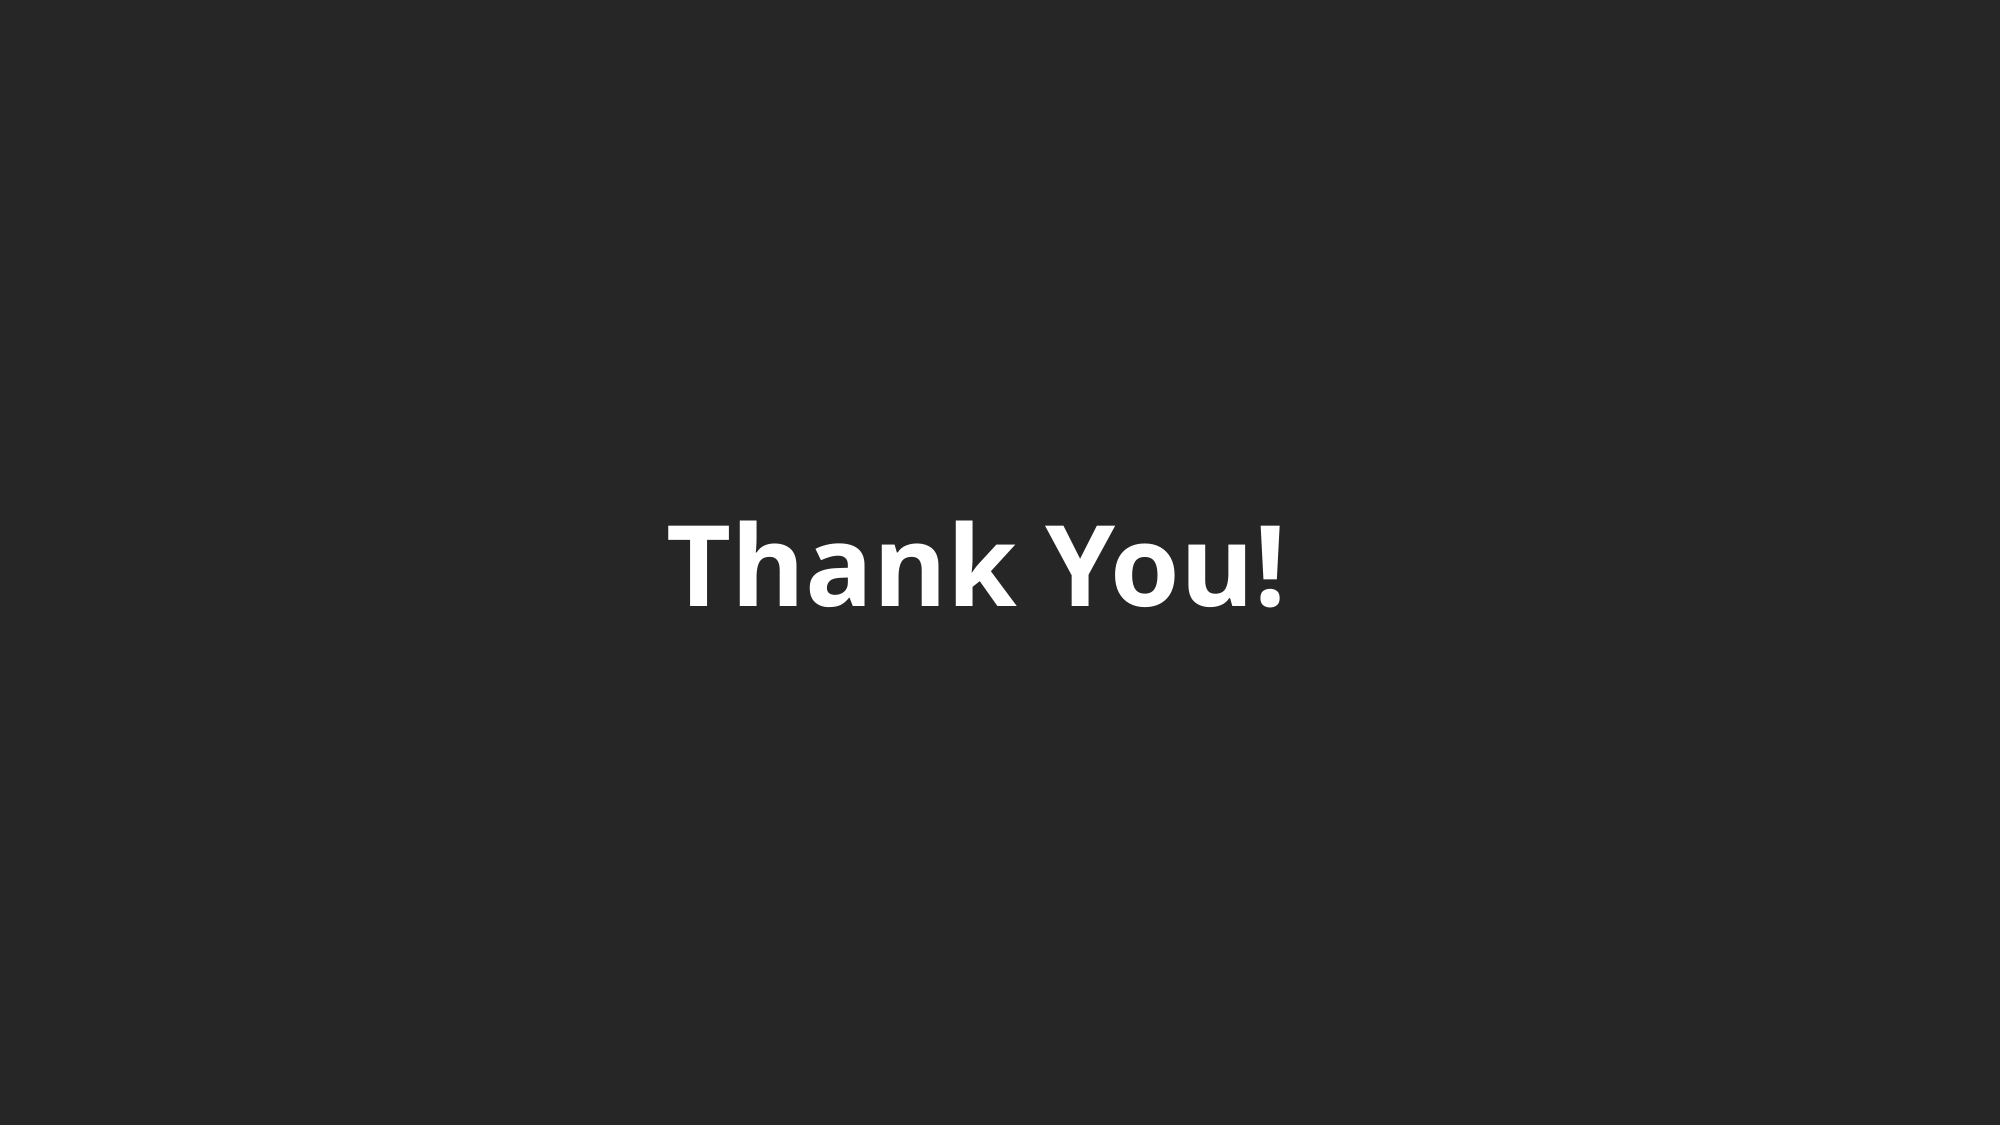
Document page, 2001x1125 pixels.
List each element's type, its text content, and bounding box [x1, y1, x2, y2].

text_box Thank You! [248, 486, 1704, 637]
